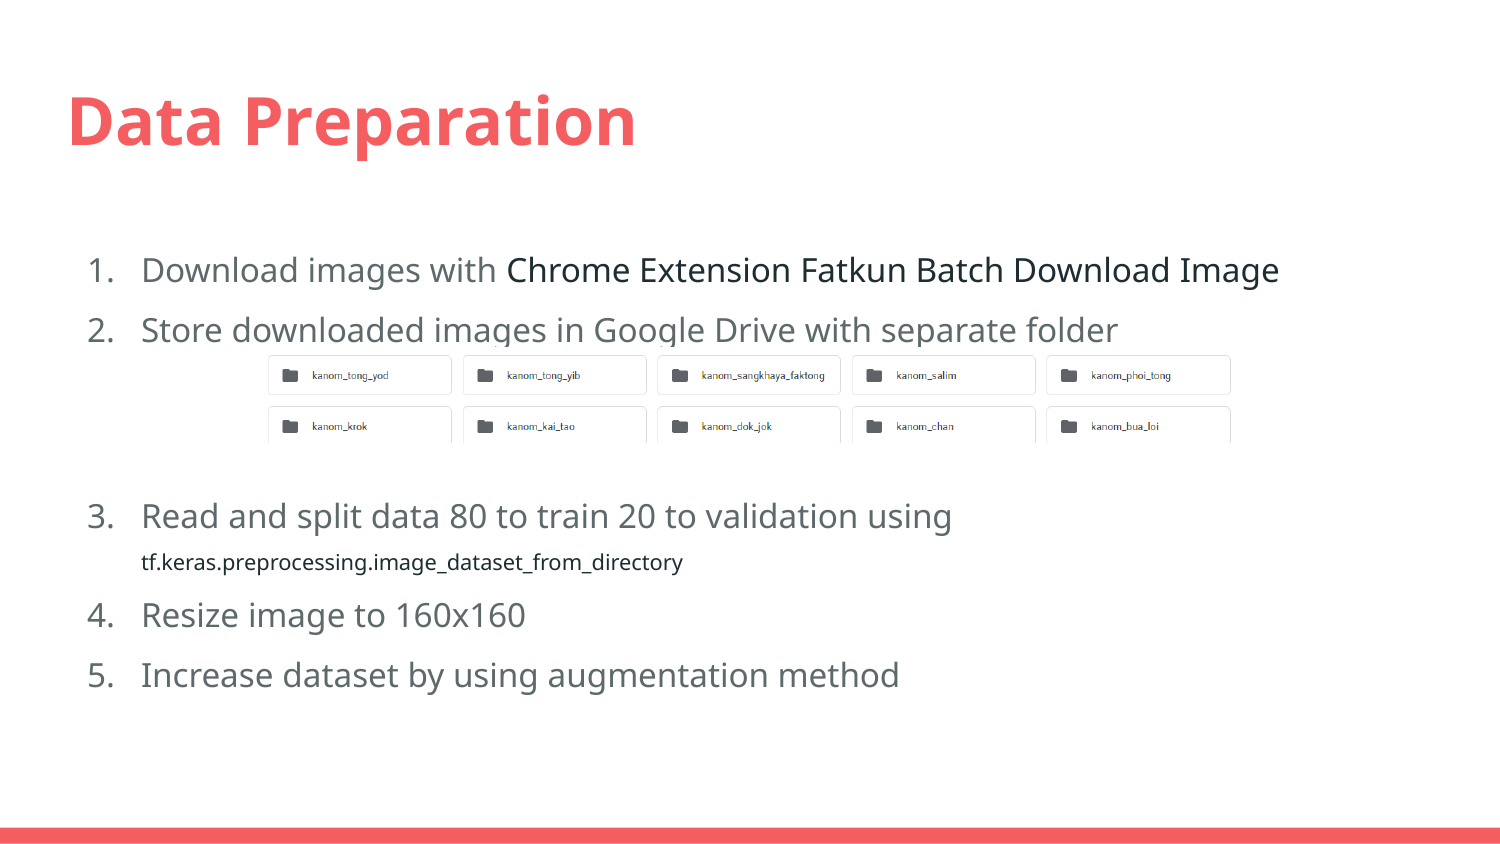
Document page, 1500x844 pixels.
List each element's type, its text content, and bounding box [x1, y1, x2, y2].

picture [262, 337, 1238, 443]
list Download images with Chrome Extension Fatkun Batch Download Image Store downloaded images in Google Drive with separate folder Read and split data 80 to train 20 to validation using tf.keras.preprocessing.image_dataset_from_directory Resize image to 160x160 Increase dataset by using augmentation method [51, 214, 1449, 775]
title Data Preparation [51, 64, 1449, 167]
